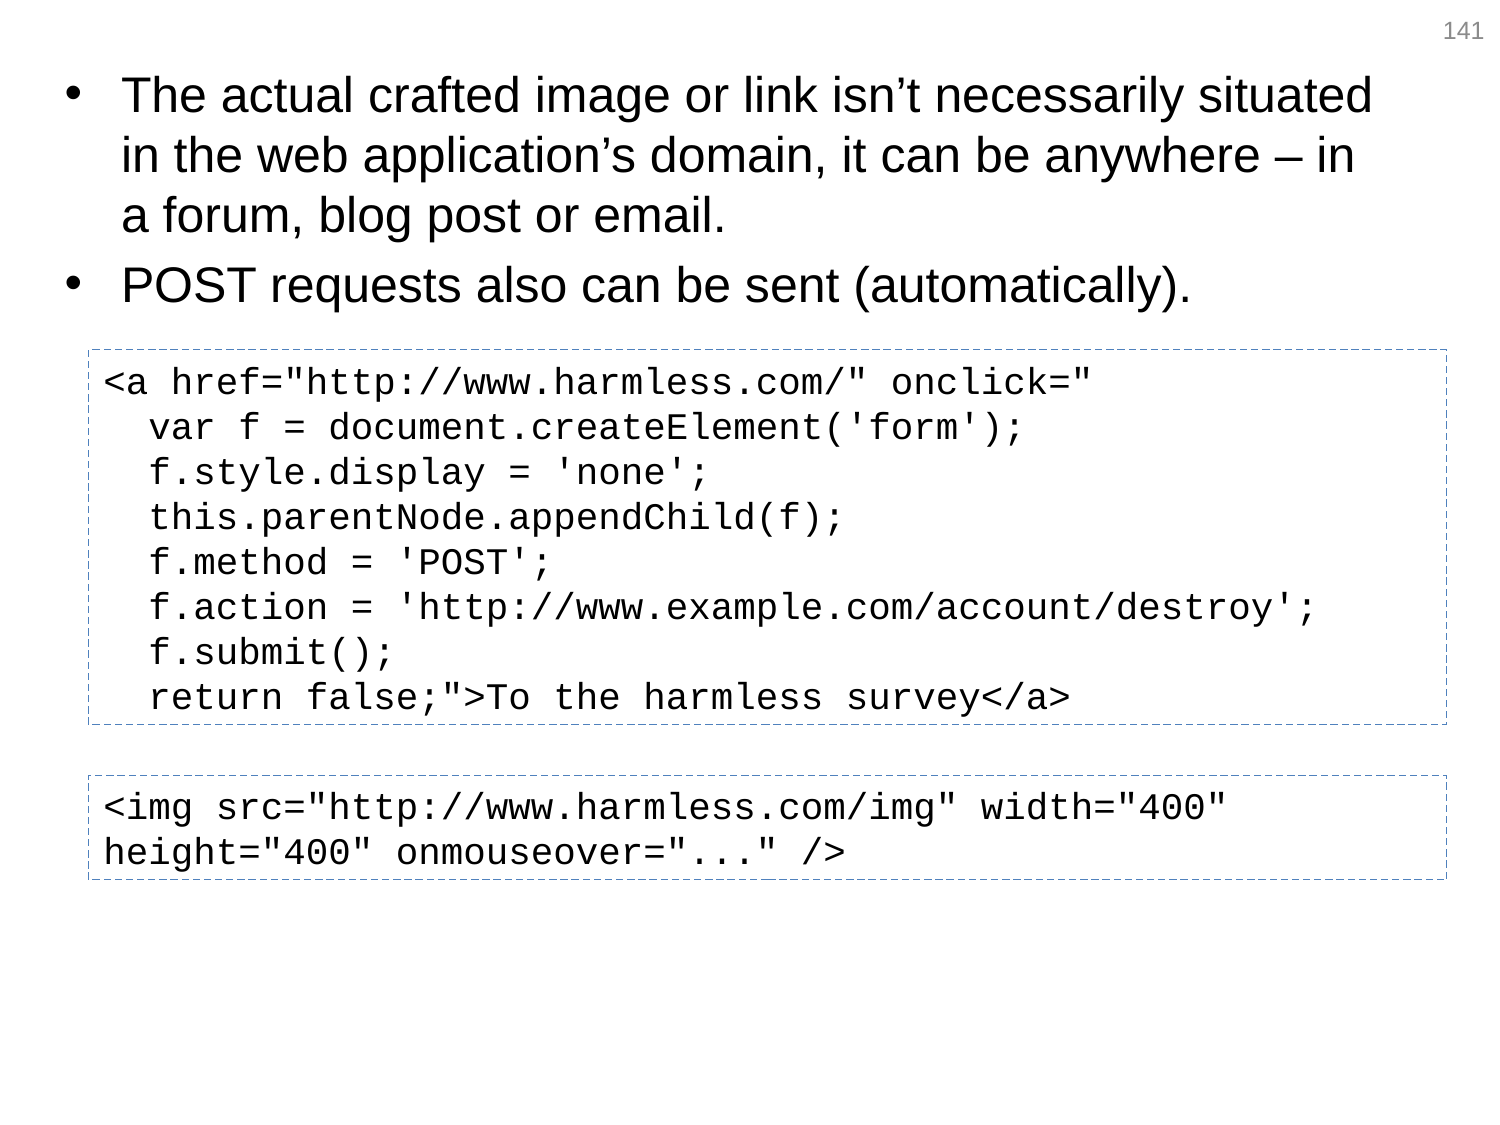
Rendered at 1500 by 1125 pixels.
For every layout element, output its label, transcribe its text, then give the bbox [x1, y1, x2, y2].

list The actual crafted image or link isn’t necessarily situated in the web application’s domain, it can be anywhere – in a forum, blog post or email. POST requests also can be sent (automatically). [49, 54, 1400, 797]
text_box <img src="http://www.harmless.com/img" width="400" height="400" onmouseover="..." /> [88, 775, 1447, 880]
text_box <a href="http://www.harmless.com/" onclick=" var f = document.createElement('form'); f.style.display = 'none'; this.parentNode.appendChild(f); f.method = 'POST'; f.action = 'http://www.example.com/account/destroy'; f.submit(); return false;">To the harmless survey</a> [88, 349, 1447, 725]
slide_number 141 [1149, 0, 1500, 60]
